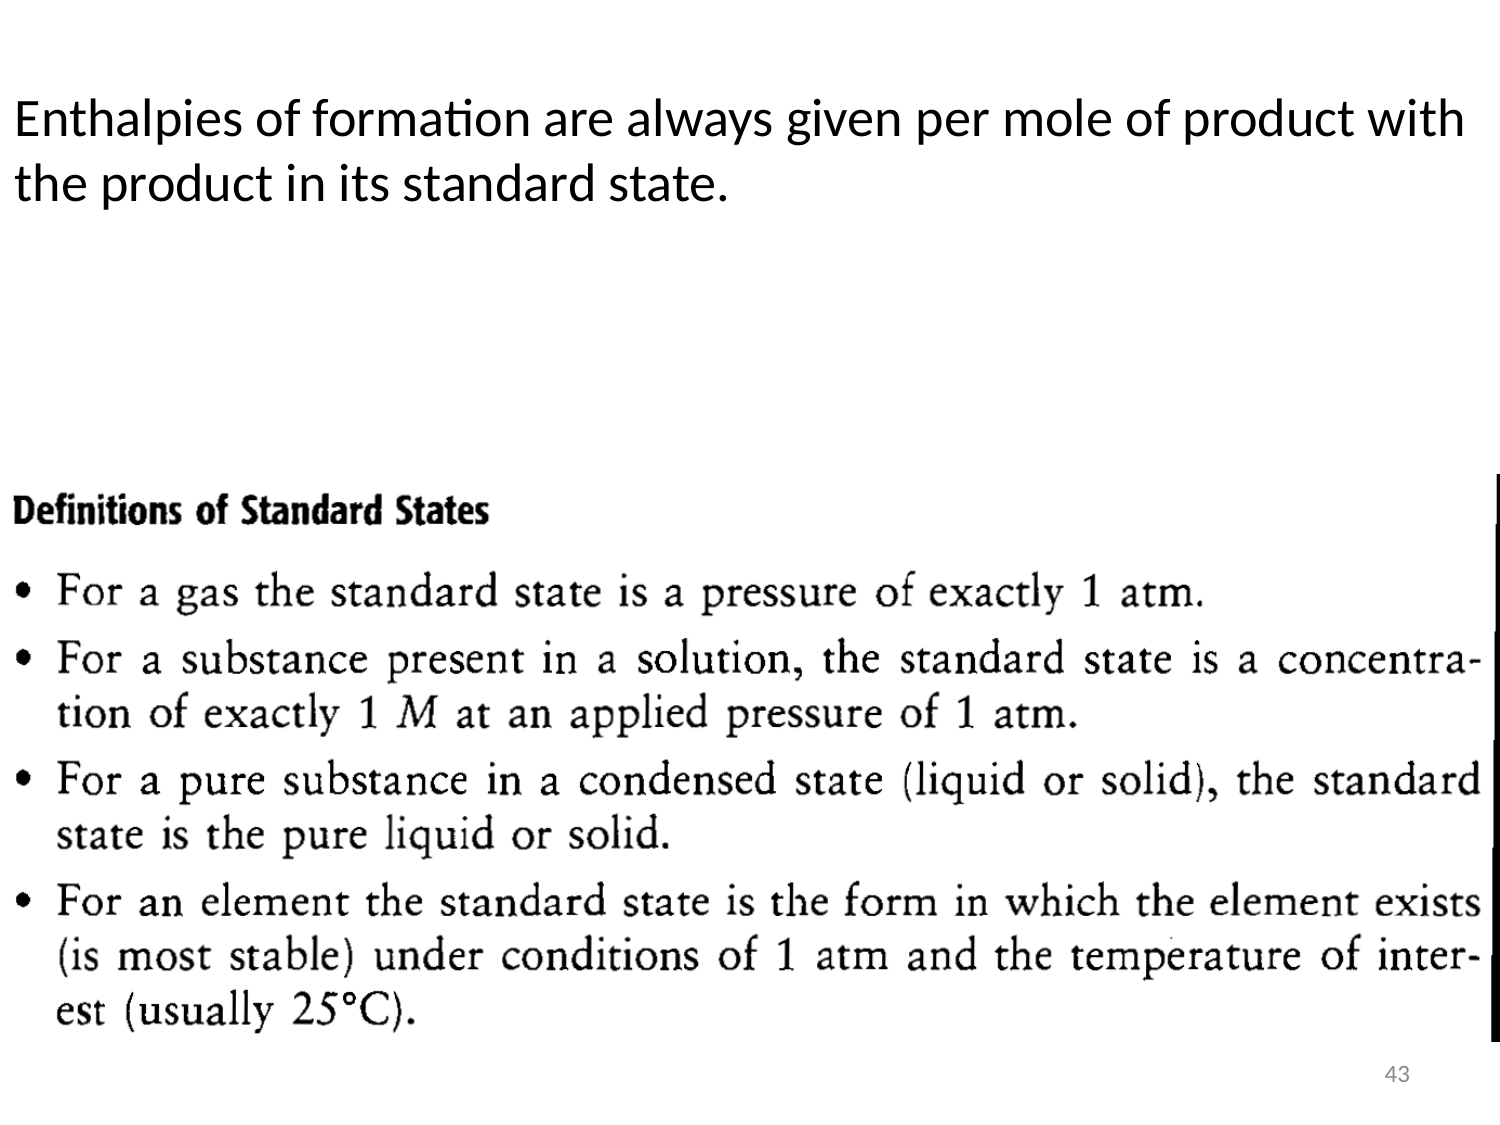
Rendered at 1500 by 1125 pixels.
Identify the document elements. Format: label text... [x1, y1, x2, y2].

picture [0, 474, 1500, 1042]
slide_number 43 [1074, 1051, 1425, 1103]
text_box Enthalpies of formation are always given per mole of product with the product in its standard state. [0, 74, 1500, 220]
